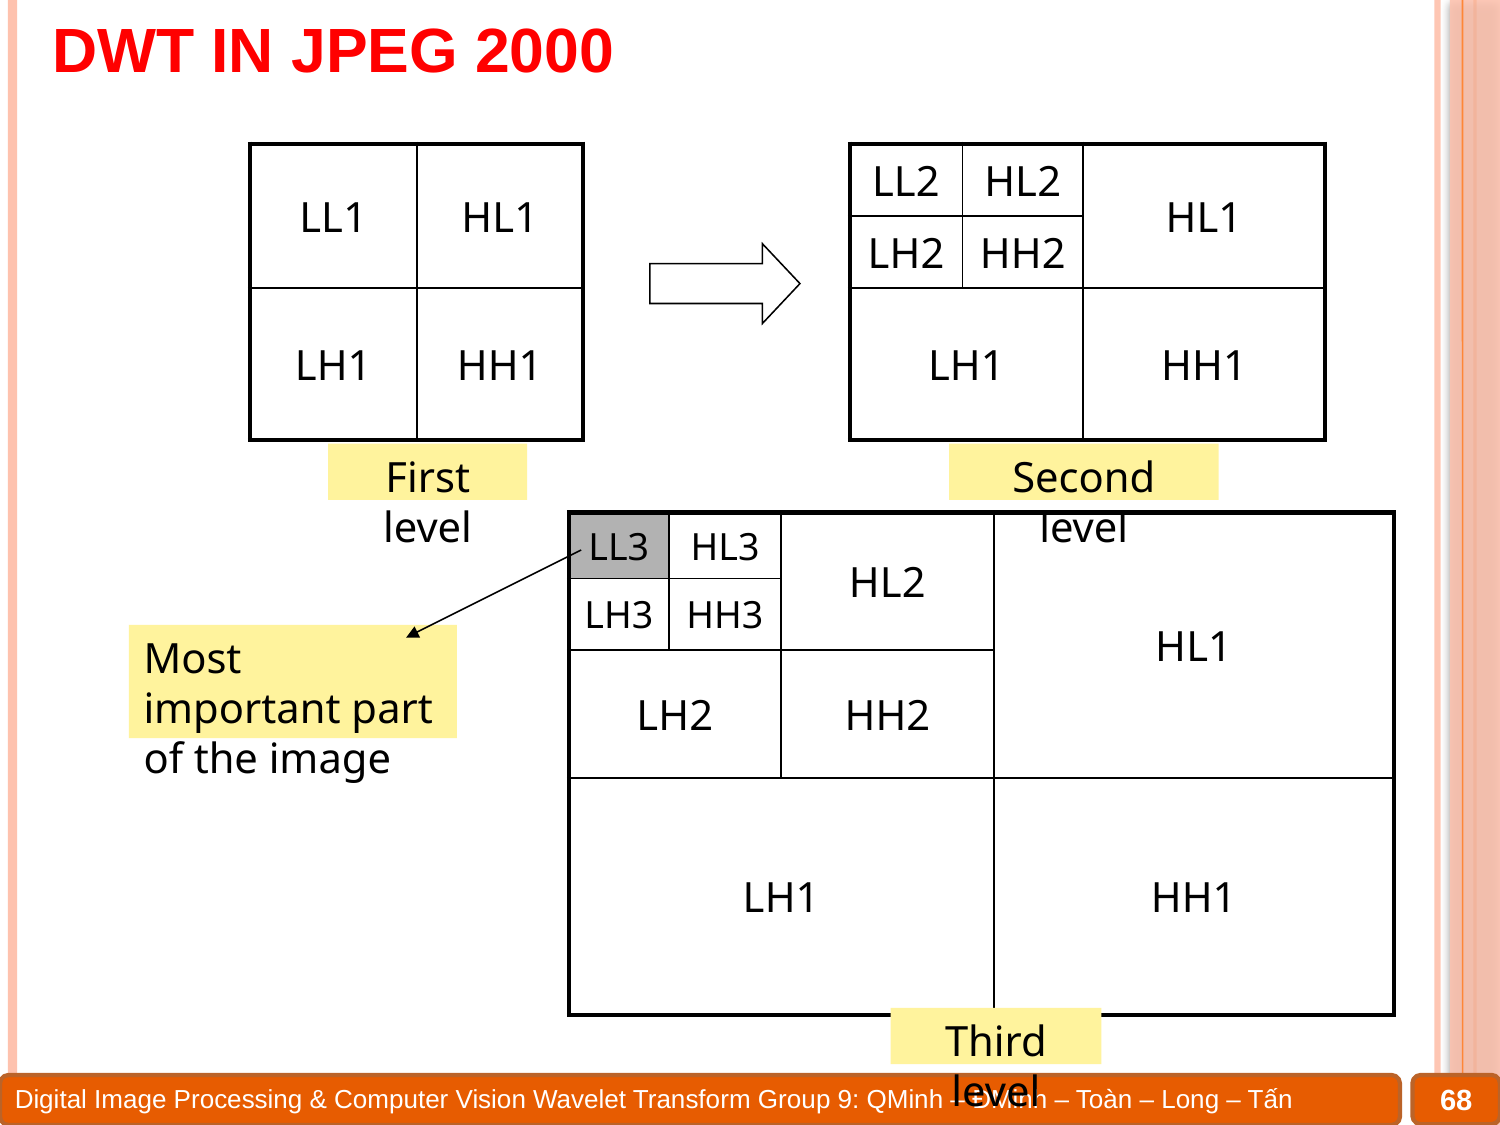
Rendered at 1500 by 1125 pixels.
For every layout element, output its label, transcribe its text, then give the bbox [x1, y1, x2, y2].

table_cell LH2 [571, 651, 780, 777]
table_header HL2 [782, 515, 993, 649]
text_box [649, 243, 800, 324]
table_header HL1 [418, 146, 581, 287]
table_cell HH1 [995, 779, 1392, 1013]
text_box Most important part of the image [128, 624, 457, 739]
text_box Second level [949, 443, 1219, 500]
table_header [585, 144, 848, 440]
table_header LL3 [571, 515, 668, 578]
table_cell LH3 [571, 579, 668, 649]
table_header HL3 [670, 515, 780, 578]
table_header LL2 [852, 146, 962, 215]
table_cell LH1 [571, 779, 993, 1013]
table_cell HH3 [670, 579, 780, 649]
table_header HL1 [995, 515, 1392, 777]
table_cell HH2 [782, 651, 993, 777]
table_cell LH2 [852, 217, 962, 287]
table_cell HH2 [963, 217, 1082, 287]
text_box [406, 549, 582, 638]
table_cell HH1 [418, 289, 581, 438]
text_box Third level [890, 1007, 1102, 1065]
table_cell LH1 [852, 289, 1082, 438]
table_cell LH1 [252, 289, 416, 438]
text_box First level [328, 443, 528, 500]
table_cell HH1 [1084, 289, 1323, 438]
table_header HL2 [963, 146, 1082, 215]
slide_number 68 [1412, 1074, 1500, 1123]
table_header HL1 [1084, 146, 1323, 287]
table_header LL1 [252, 146, 416, 287]
title DWT in JPEG 2000 [37, 12, 1425, 93]
